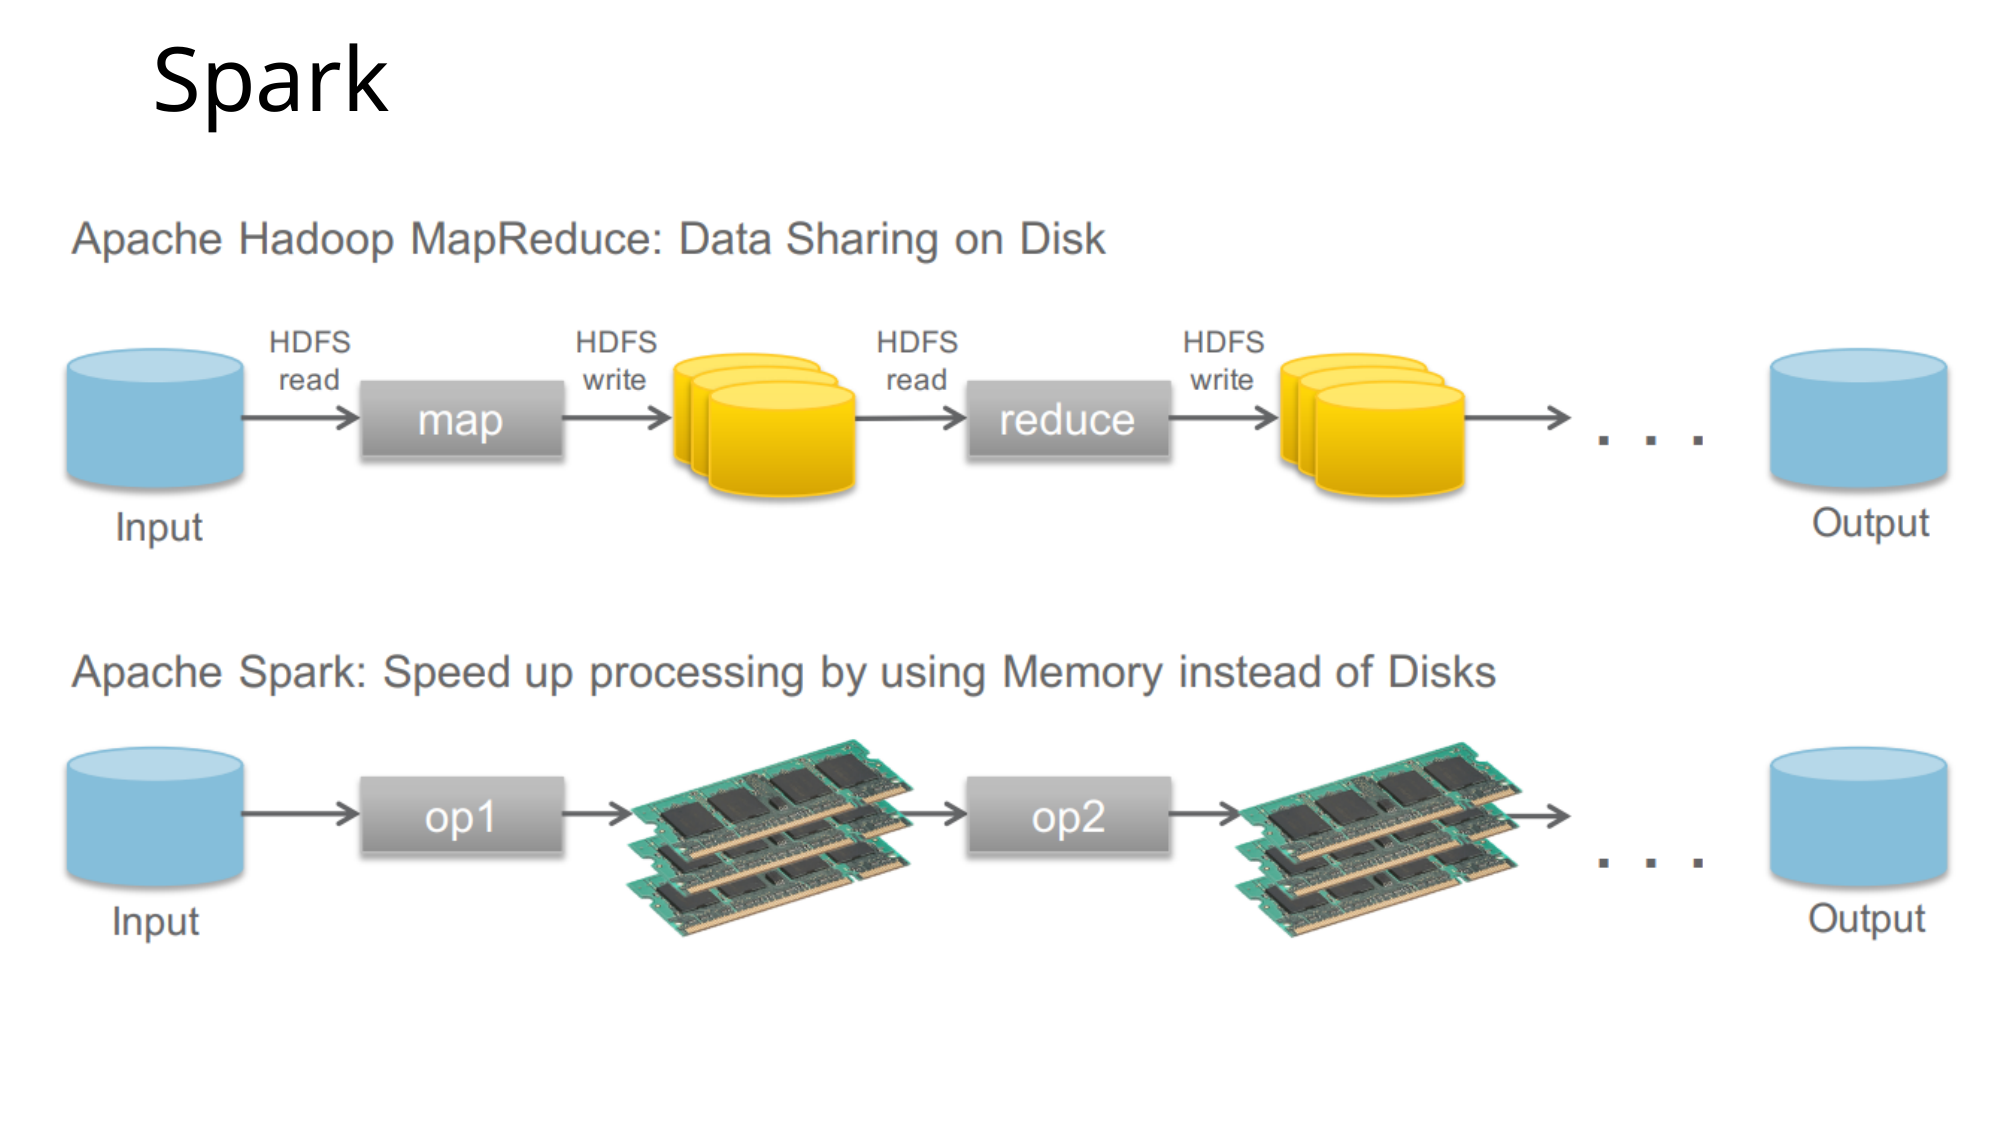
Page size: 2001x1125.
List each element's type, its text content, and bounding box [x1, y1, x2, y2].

picture [0, 154, 2000, 971]
title Spark [137, 26, 1863, 139]
